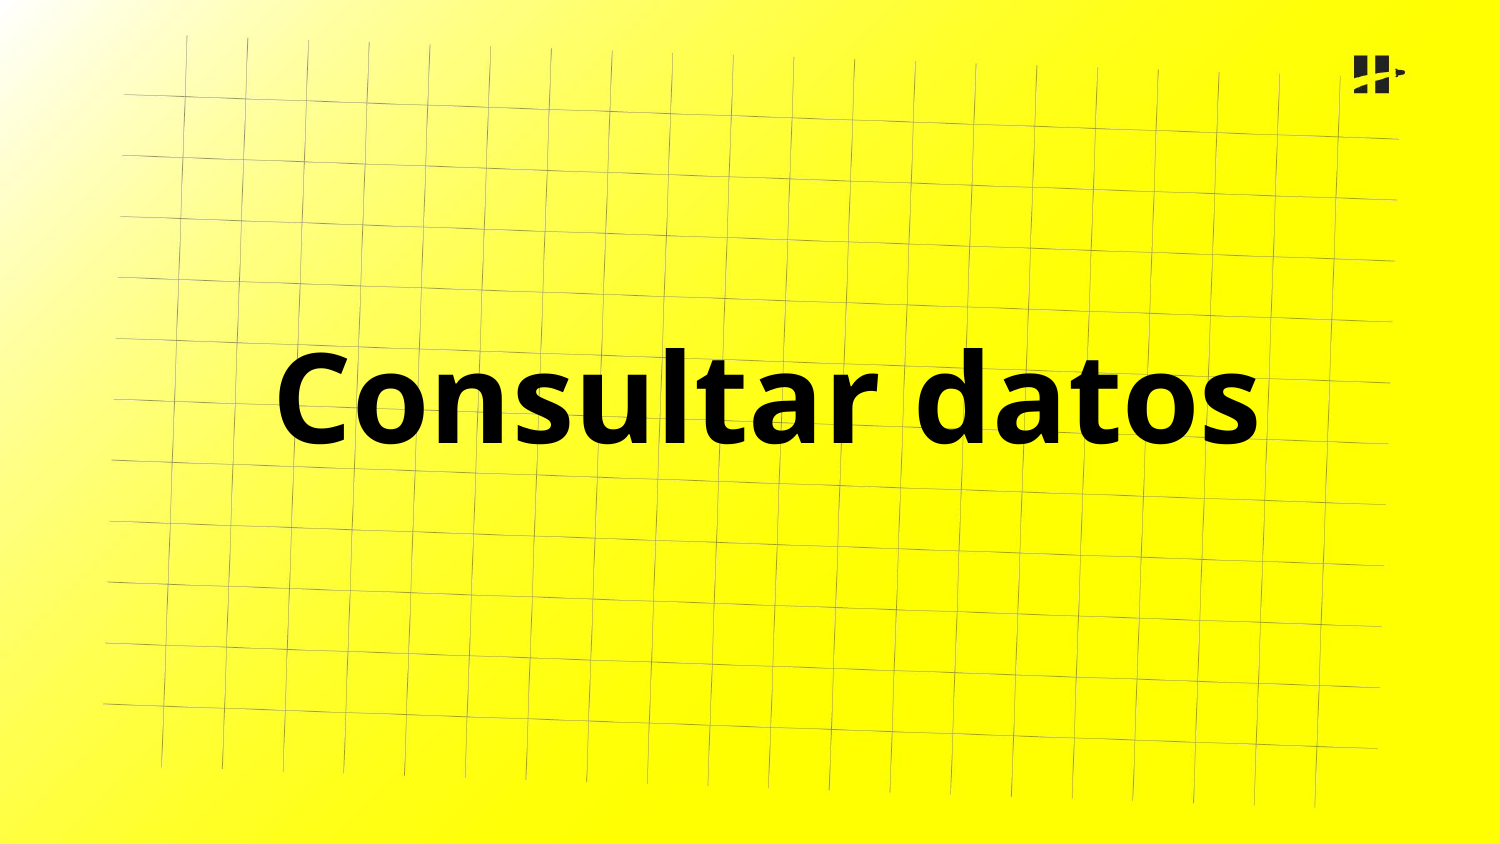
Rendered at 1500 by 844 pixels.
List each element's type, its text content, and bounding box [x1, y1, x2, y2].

text_box Consultar datos [185, 310, 1350, 476]
picture [0, 0, 1500, 844]
